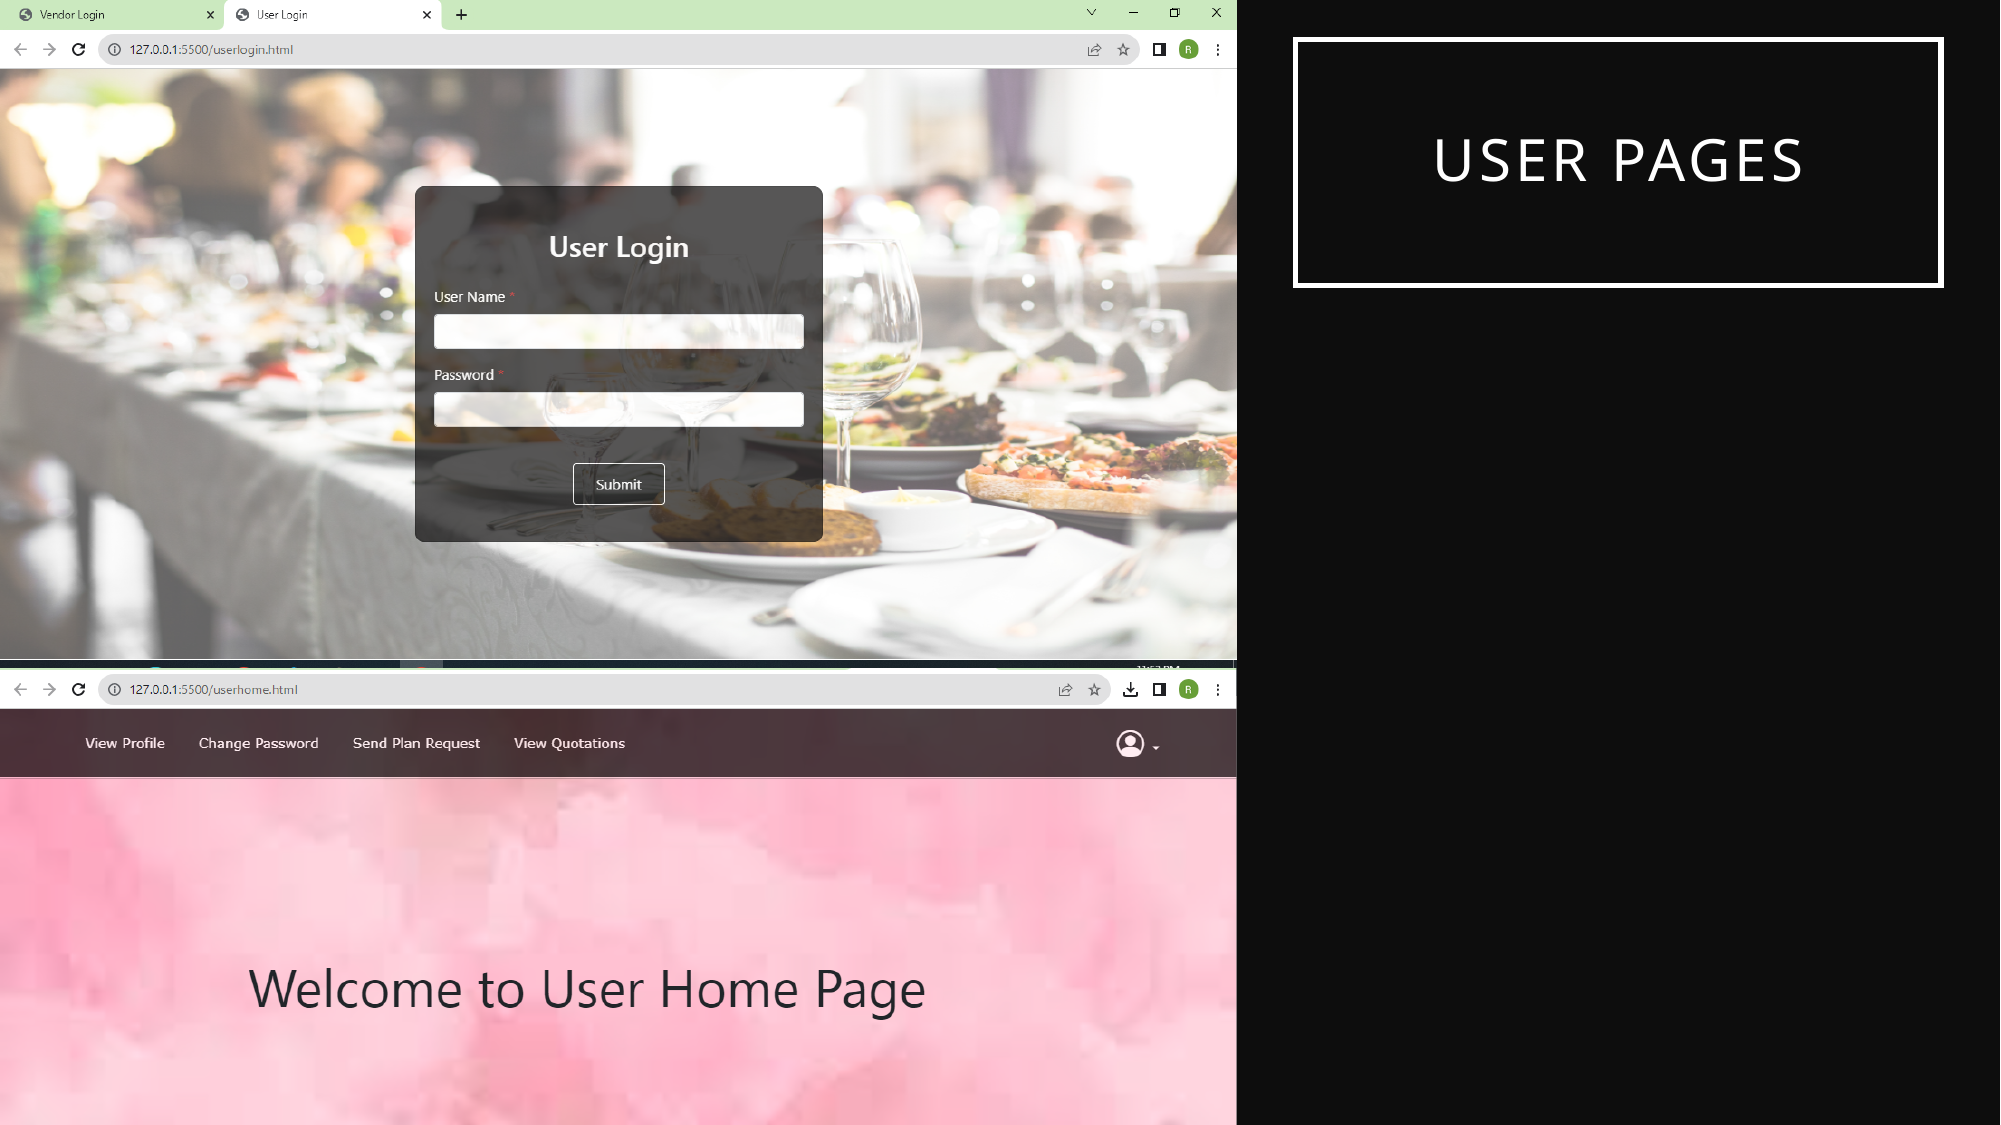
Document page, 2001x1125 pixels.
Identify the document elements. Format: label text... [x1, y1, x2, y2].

text_box [1237, 0, 2000, 1125]
title USER PAGES [1293, 37, 1944, 288]
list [0, 0, 1237, 668]
picture [0, 668, 1237, 1125]
